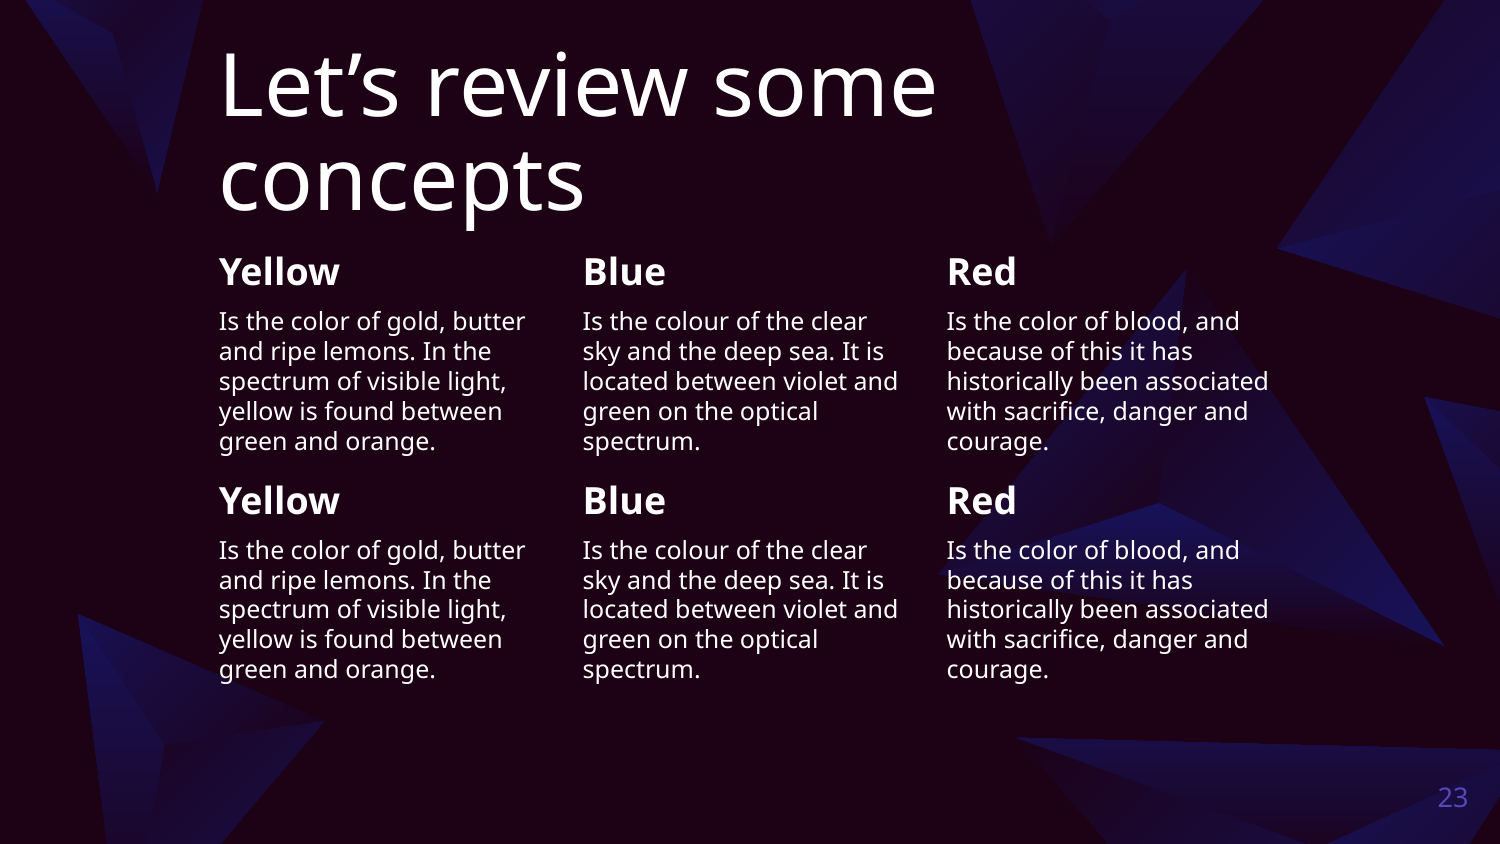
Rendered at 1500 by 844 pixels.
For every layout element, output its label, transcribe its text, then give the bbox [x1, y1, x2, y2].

title Let’s review some concepts [218, 132, 1282, 230]
list Yellow Is the color of gold, butter and ripe lemons. In the spectrum of visible light, yellow is found between green and orange. [218, 476, 549, 673]
list Blue Is the colour of the clear sky and the deep sea. It is located between violet and green on the optical spectrum. [582, 248, 912, 444]
list Red Is the color of blood, and because of this it has historically been associated with sacrifice, danger and courage. [946, 476, 1276, 673]
slide_number 23 [1402, 766, 1469, 832]
list Yellow Is the color of gold, butter and ripe lemons. In the spectrum of visible light, yellow is found between green and orange. [218, 248, 549, 444]
list Blue Is the colour of the clear sky and the deep sea. It is located between violet and green on the optical spectrum. [582, 476, 912, 673]
list Red Is the color of blood, and because of this it has historically been associated with sacrifice, danger and courage. [946, 248, 1276, 444]
